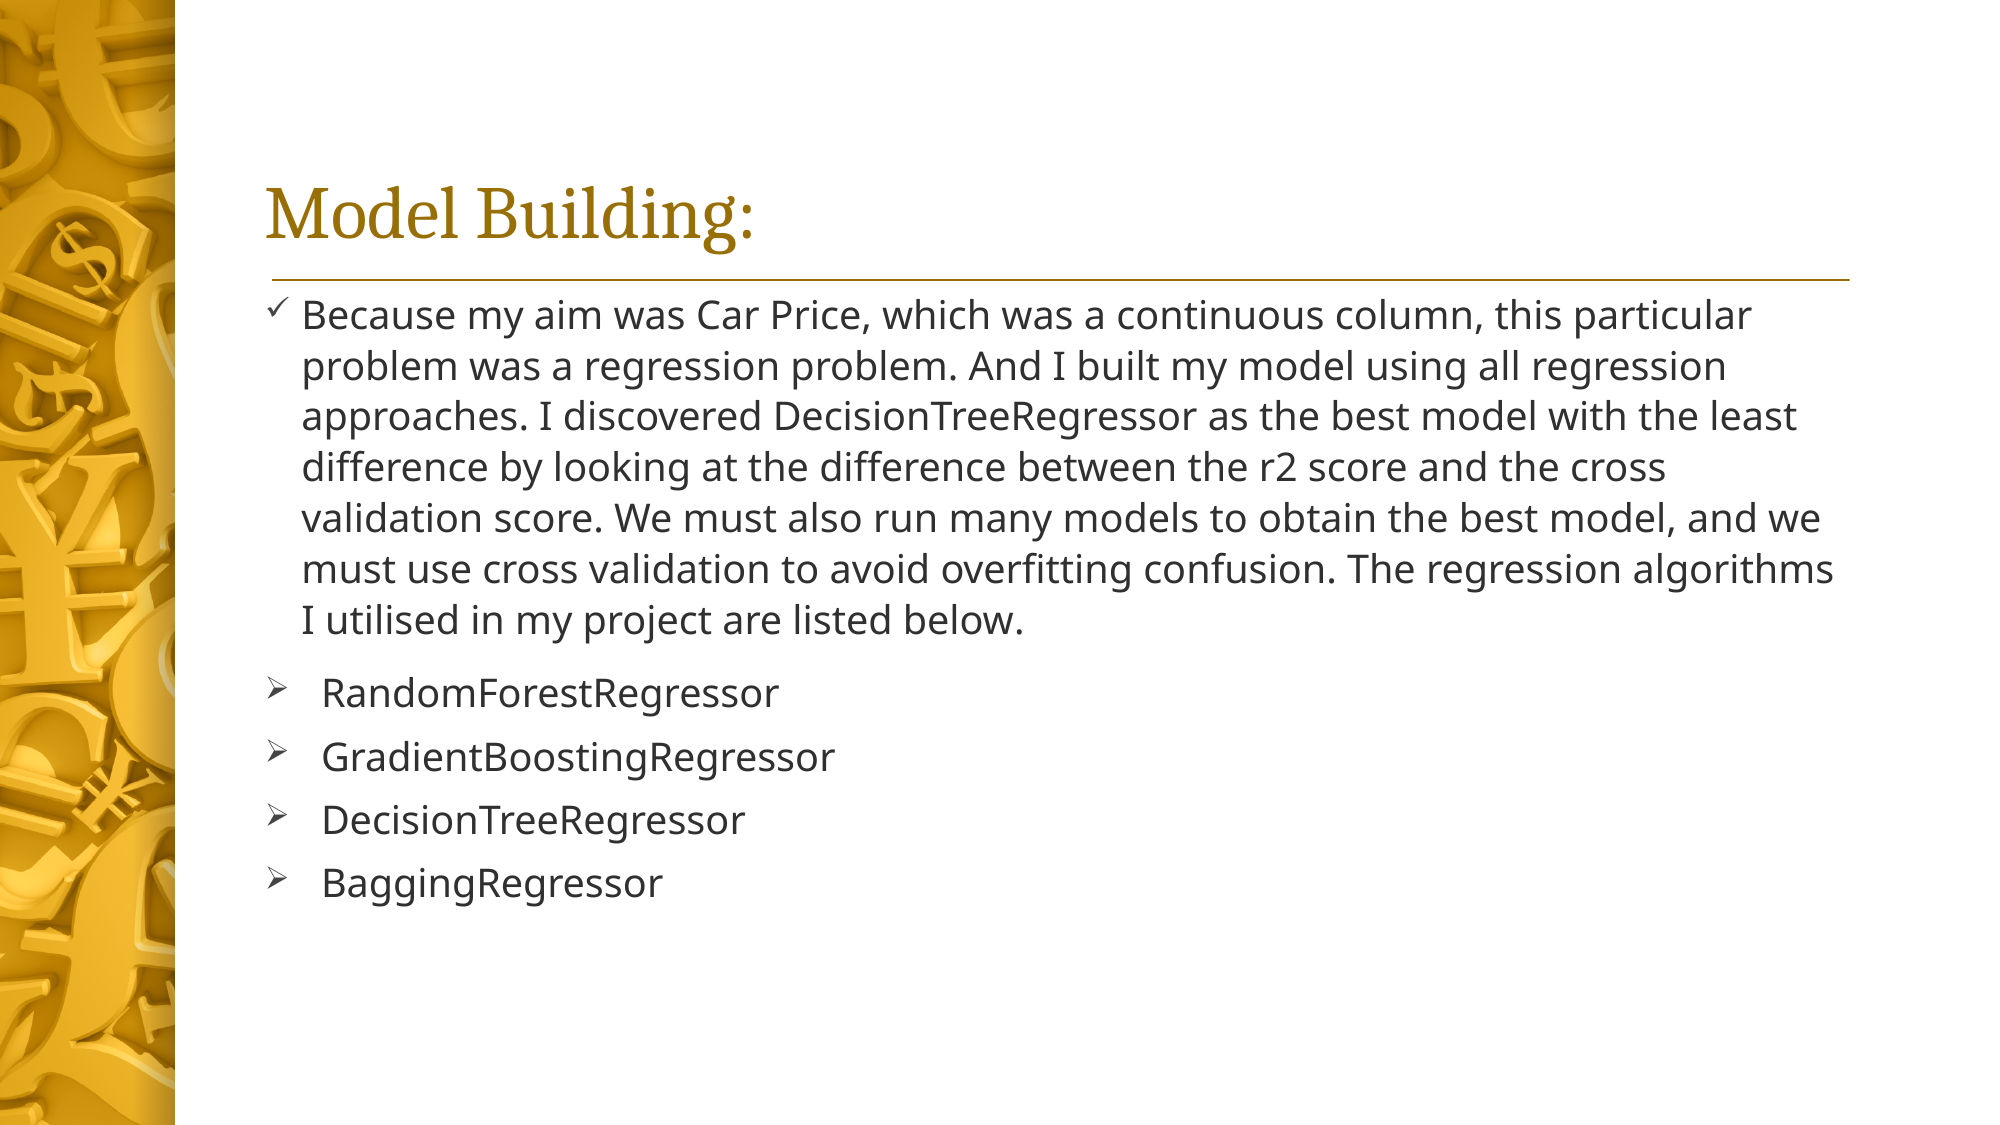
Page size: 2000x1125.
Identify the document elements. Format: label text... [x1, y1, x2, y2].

title Model Building: [249, 62, 1863, 263]
picture [0, 0, 175, 1125]
list Because my aim was Car Price, which was a continuous column, this particular problem was a regression problem. And I built my model using all regression approaches. I discovered DecisionTreeRegressor as the best model with the least difference by looking at the difference between the r2 score and the cross validation score. We must also run many models to obtain the best model, and we must use cross validation to avoid overfitting confusion. The regression algorithms I utilised in my project are listed below. RandomForestRegressor GradientBoostingRegressor DecisionTreeRegressor BaggingRegressor [249, 278, 1863, 1118]
